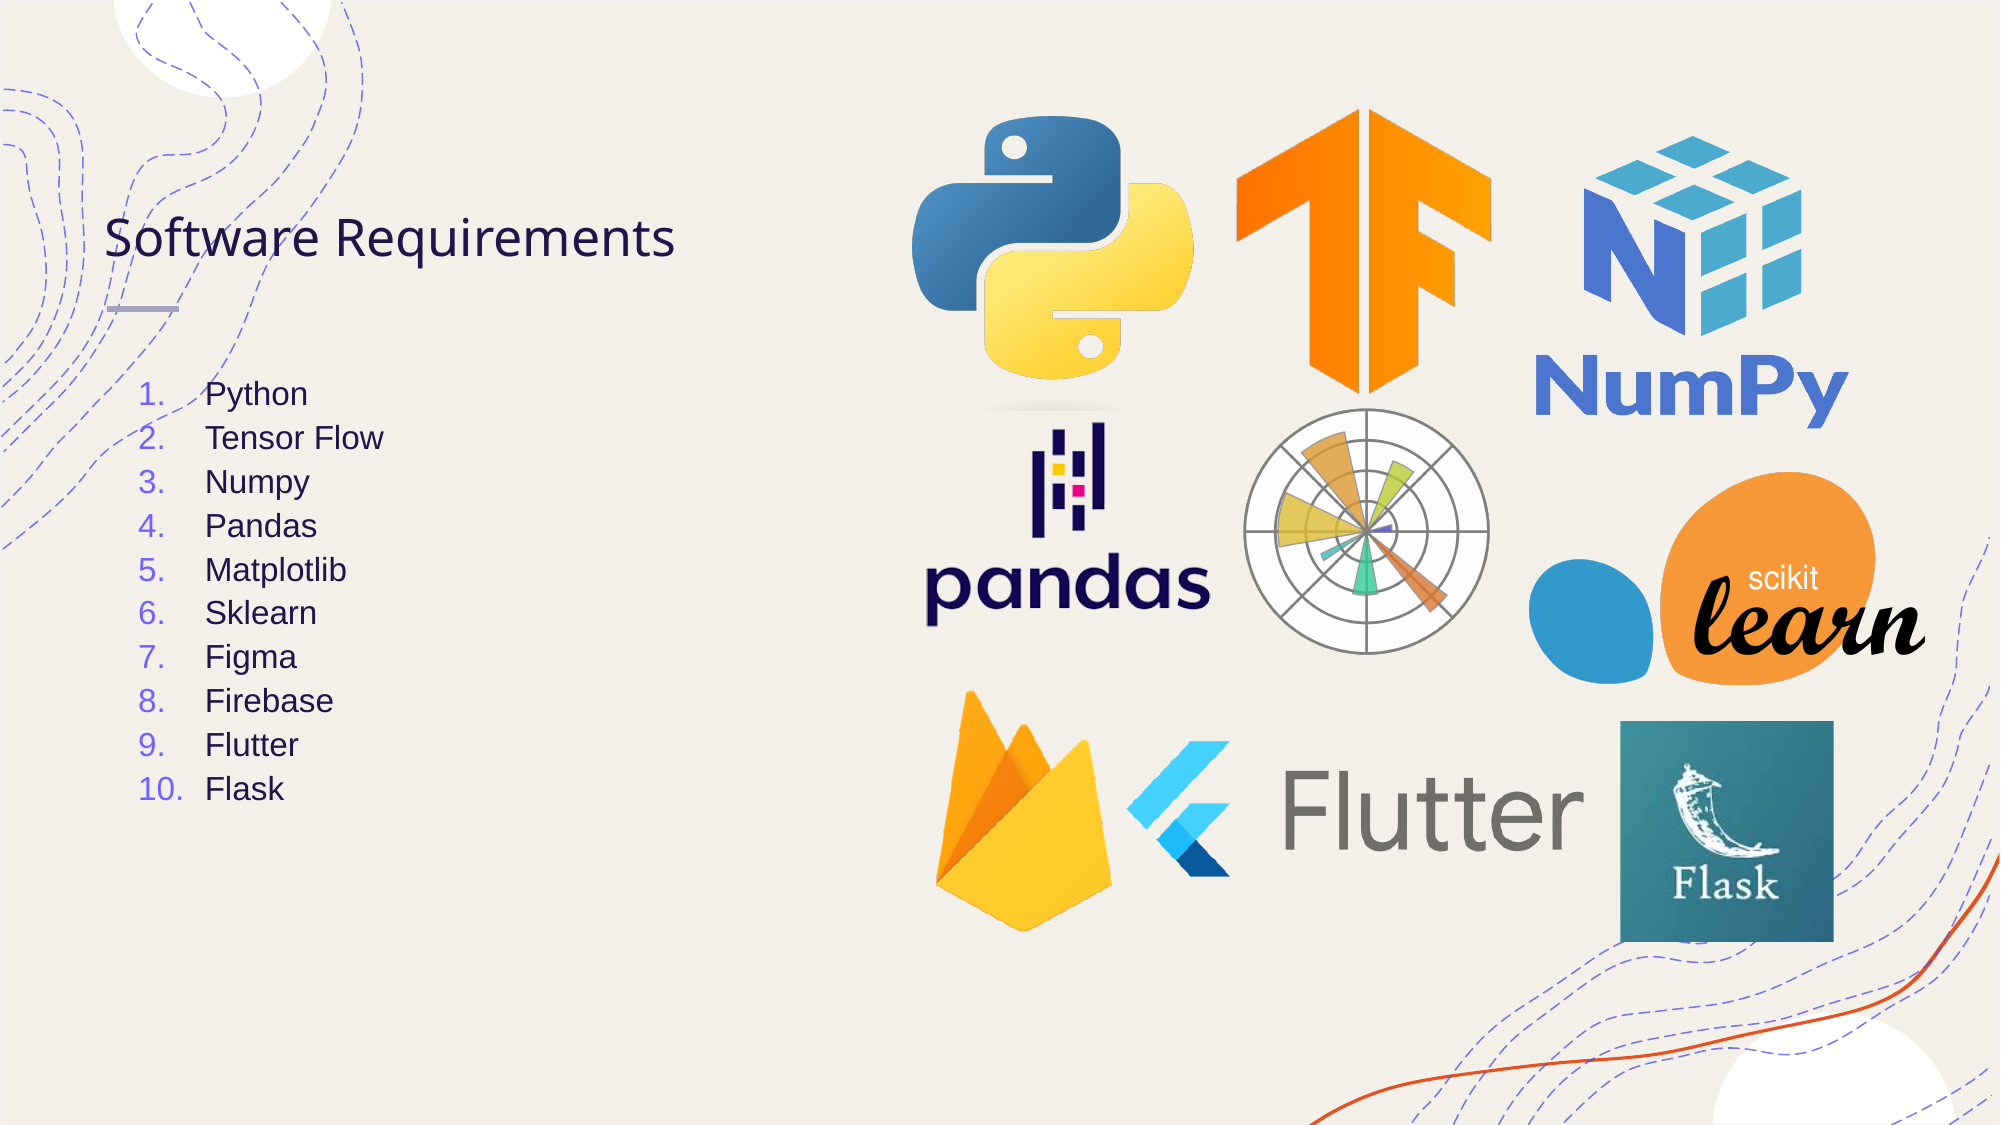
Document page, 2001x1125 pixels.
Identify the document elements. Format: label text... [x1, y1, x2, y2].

list Python Tensor Flow Numpy Pandas Matplotlib Sklearn Figma Firebase Flutter Flask [84, 348, 699, 936]
picture [1529, 471, 1925, 685]
picture [1620, 721, 1834, 942]
picture [891, 105, 1895, 942]
title Software Requirements [84, 121, 699, 287]
